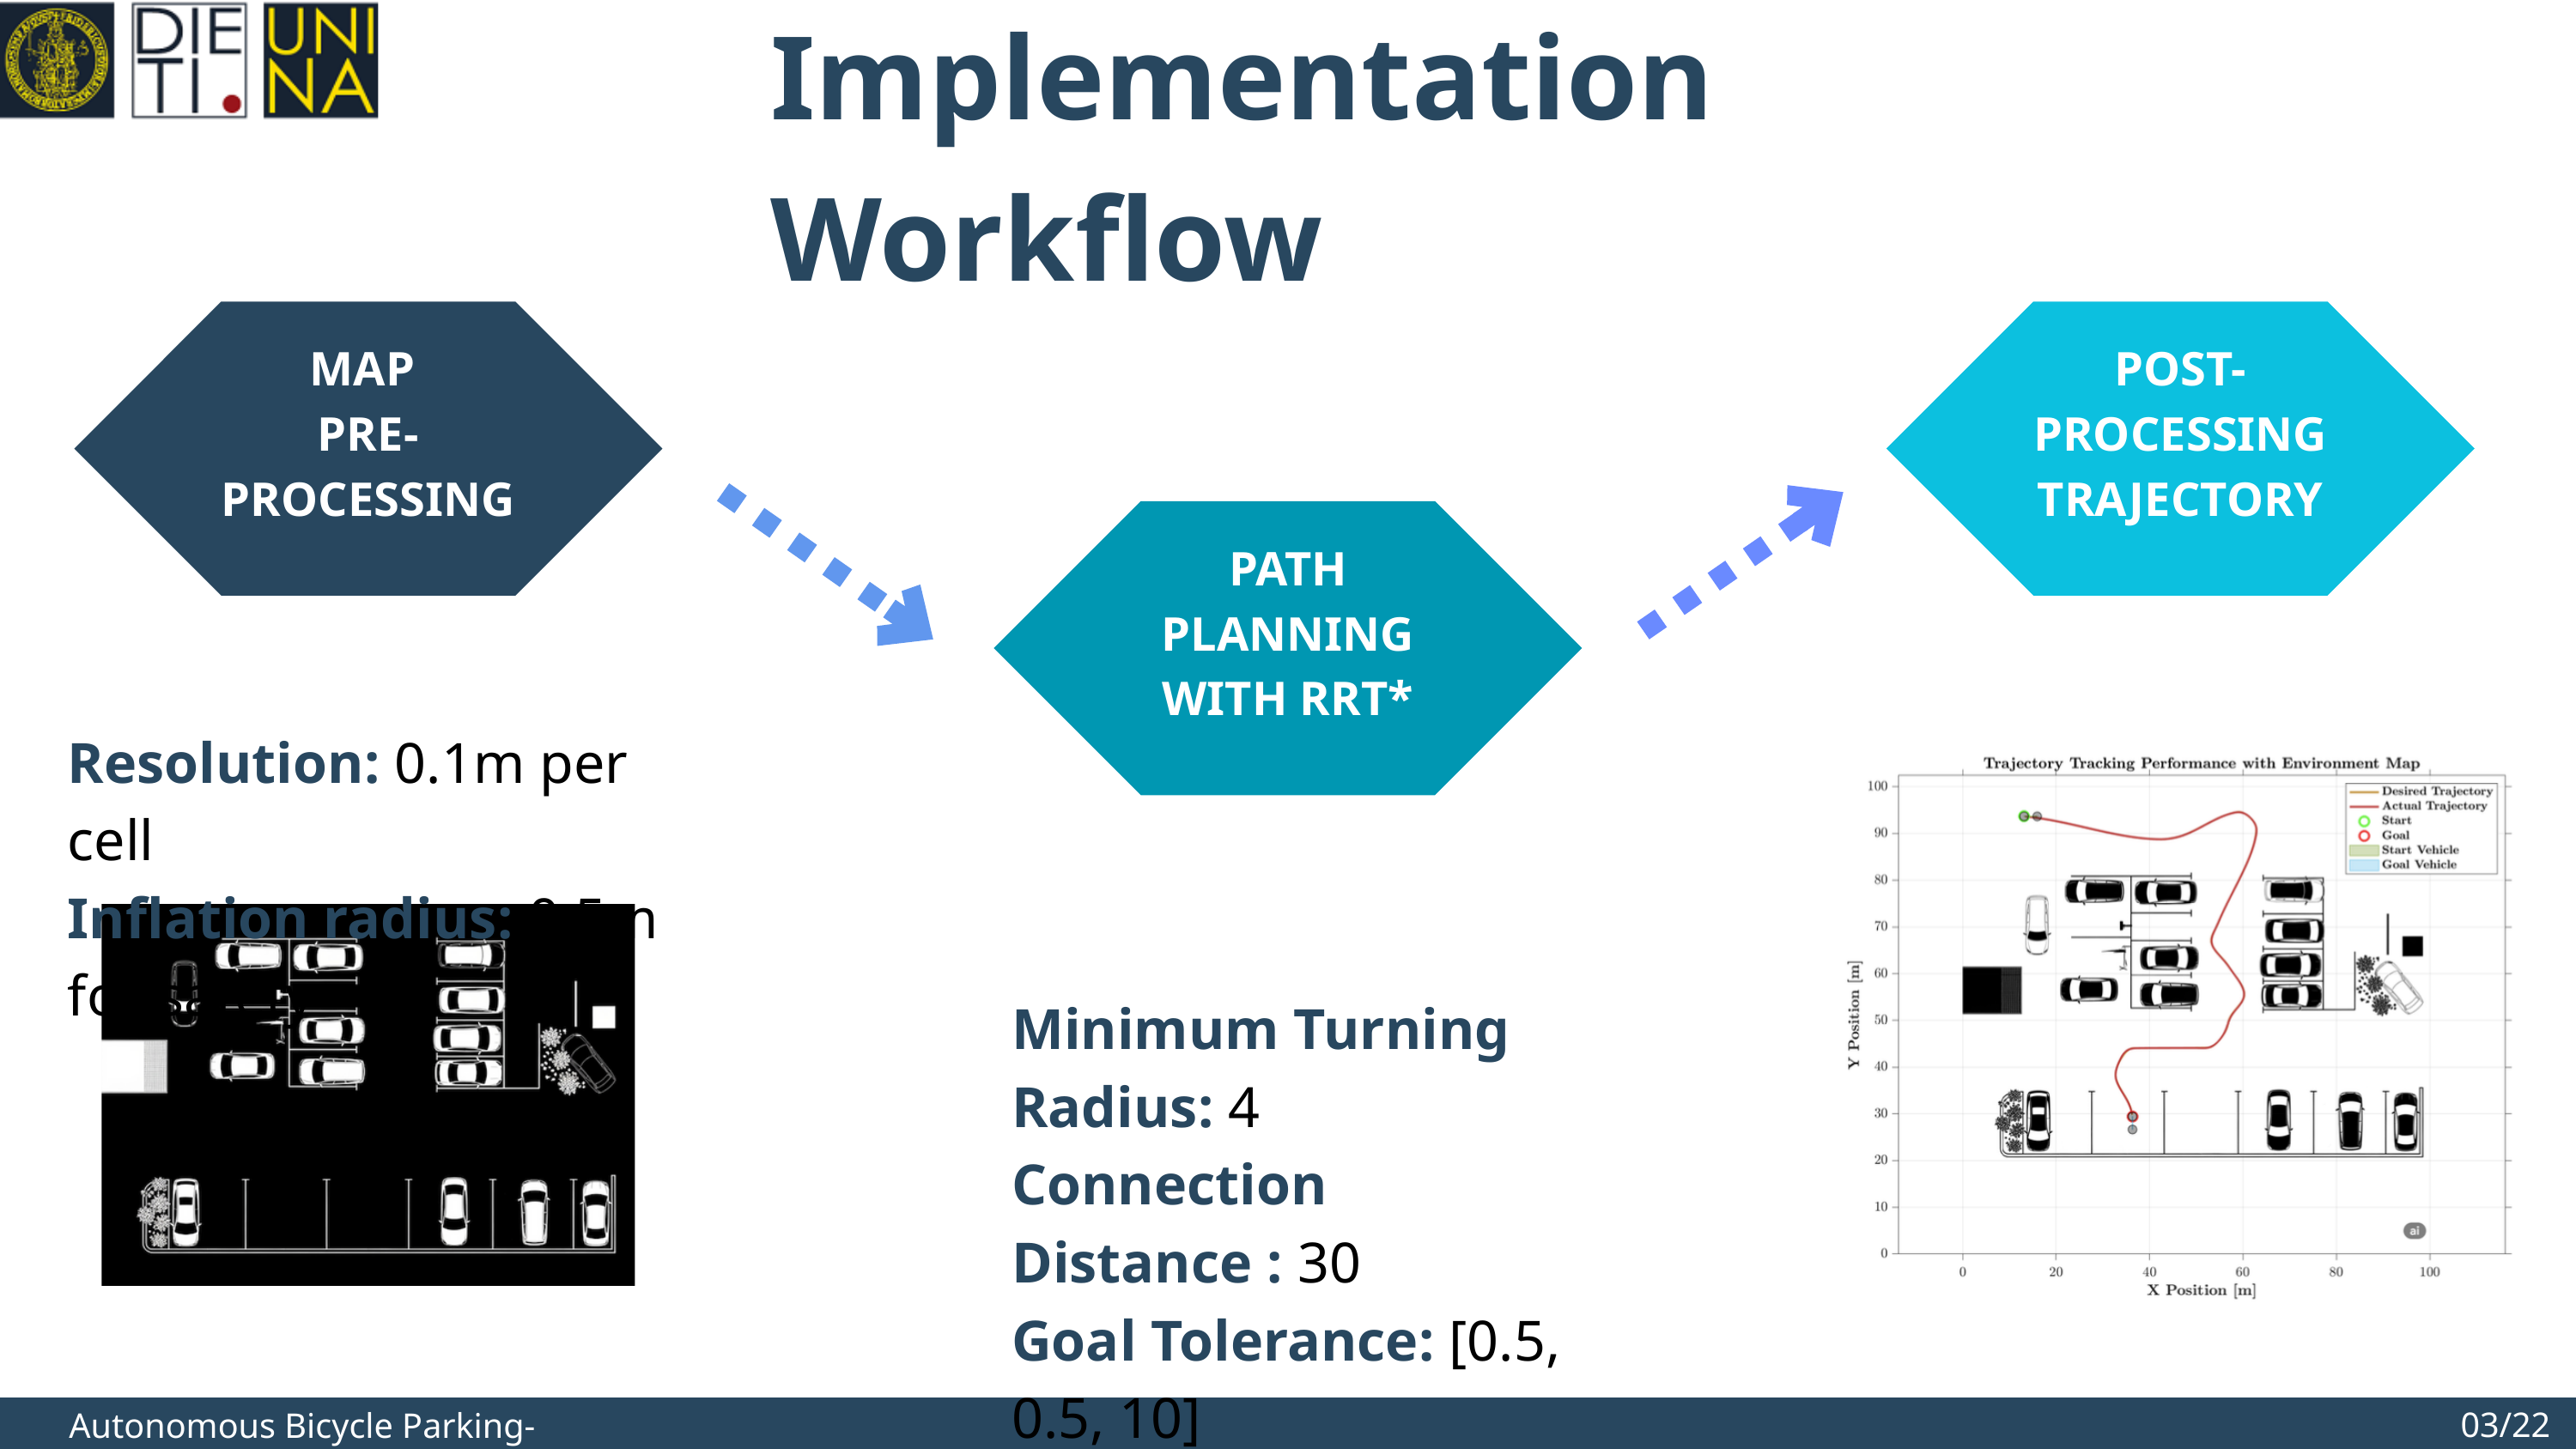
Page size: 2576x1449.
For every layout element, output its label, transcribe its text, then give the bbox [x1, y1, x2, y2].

text_box [0, 0, 379, 123]
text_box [993, 500, 1583, 796]
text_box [0, 1397, 2576, 1449]
text_box [101, 1028, 635, 1286]
text_box Resolution: 0.1m per cell Inflation radius: 0.5m for safety [67, 716, 689, 1028]
text_box Minimum Turning Radius: 4 Connection Distance : 30 Goal Tolerance: [0.5, 0.5, 10] Minimum Iterations: 2000 [1012, 983, 1564, 1394]
text_box Implementation Workflow [770, 0, 1972, 305]
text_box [1886, 301, 2476, 597]
text_box [1826, 742, 2535, 1304]
text_box [904, 619, 933, 640]
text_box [74, 301, 663, 597]
text_box [1832, 492, 1844, 503]
